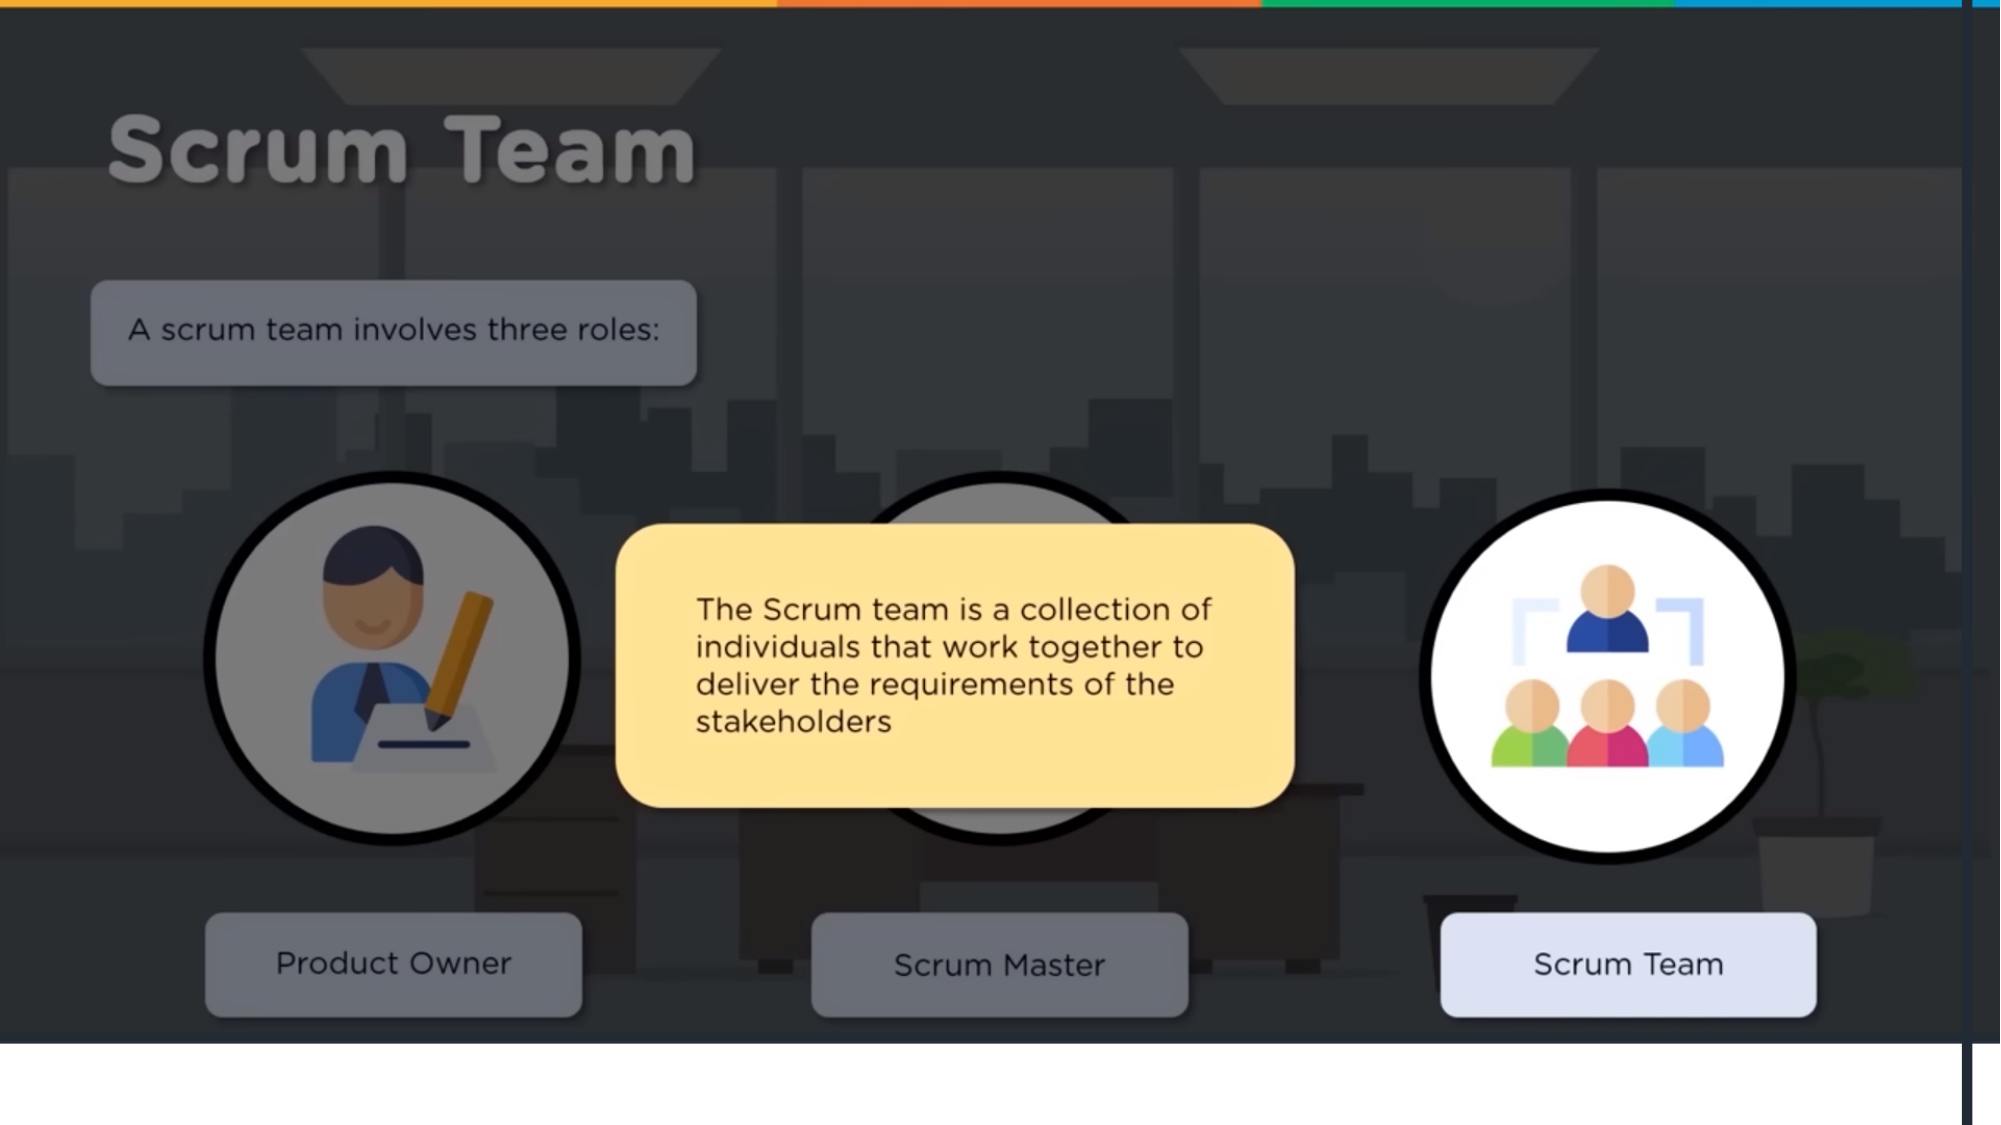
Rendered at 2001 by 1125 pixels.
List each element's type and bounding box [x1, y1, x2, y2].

text_box [1961, 1041, 1973, 1125]
text_box [1973, 1041, 2000, 1045]
text_box [0, 1041, 1961, 1045]
list [0, 0, 2000, 1041]
